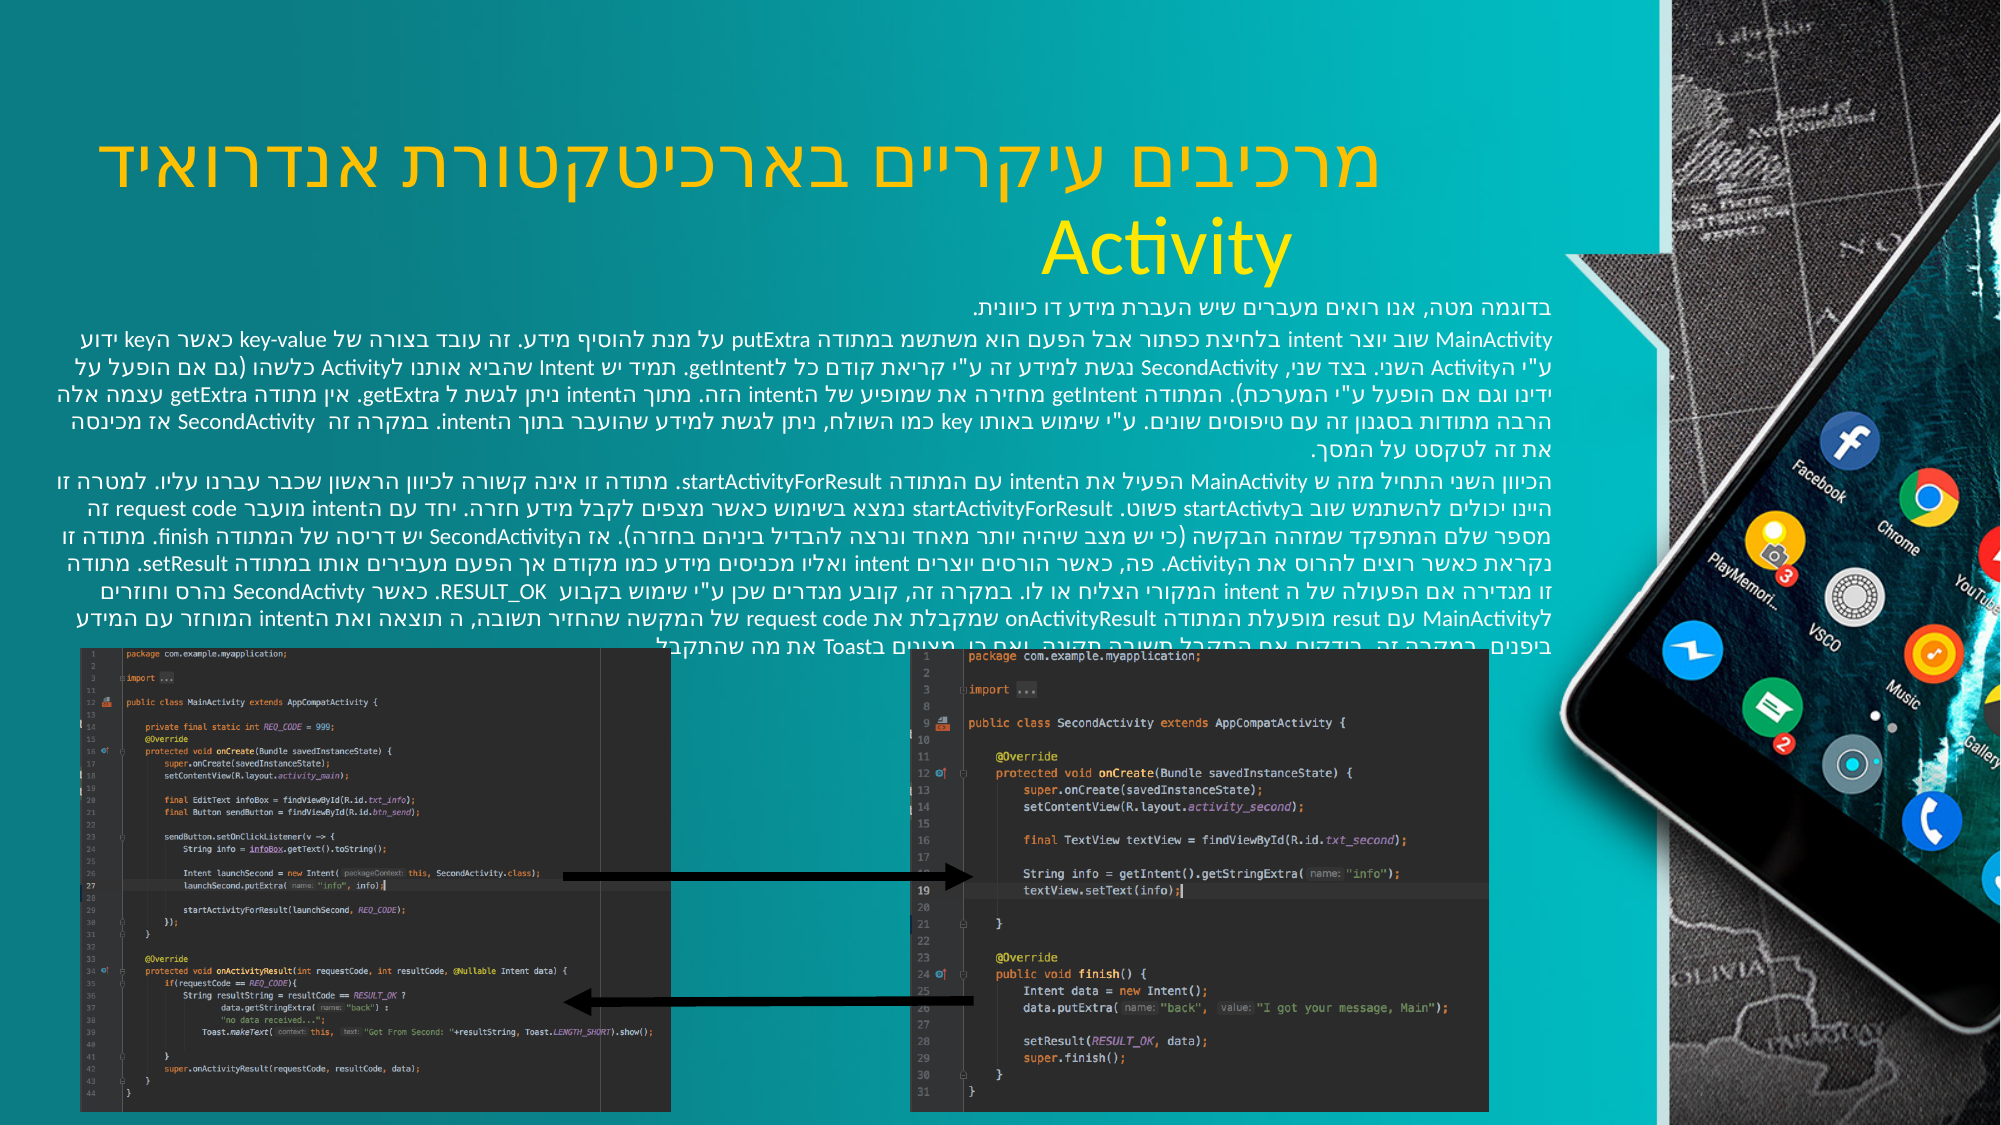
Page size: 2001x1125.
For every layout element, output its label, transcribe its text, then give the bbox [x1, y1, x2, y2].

title מרכיבים עיקריים בארכיטקטורת אנדרואיד [42, 94, 1401, 221]
picture [1995, 876, 2001, 889]
text_box Activity [98, 178, 1309, 304]
picture [0, 0, 2001, 1125]
list בדוגמה מטה, אנו רואים מעברים שיש העברת מידע דו כיוונית. MainActivity שוב יוצר intent בלחיצת כפתור אבל הפעם הוא משתשמ במתודה putExtra על מנת להוסיף מידע. זה עובד בצורה של key-value כאשר הkey ידוע ע"י הActivity השני. בצד שני, SecondActivity נגשת למידע זה ע"י קריאת קודם כל לgetIntent. תמיד יש Intent שהביא אותנו לActivity כלשהו (גם אם הופעל על ידינו וגם אם הופעל ע"י המערכת). המתודה getIntent מחזירה את שמופיע של הintent הזה. מתוך הintent ניתן לגשת ל getExtra. אין מתודה getExtra עצמה אלה הרבה מתודות בסגנון זה עם טיפוסים שונים. ע"י שימוש באותו key כמו השולח, ניתן לגשת למידע שהועבר בתוך הintent. במקרה זה SecondActivity אז מכינסה את זה לטקסט על המסך. הכיוון השני התחיל מזה ש MainActivity הפעיל את הintent עם המתודה startActivityForResult. מתודה זו אינה קשורה לכיוון הראשון שכבר עברנו עליו. למטרה זו היינו יכולים להשתמש שוב בstartActivty פשוט. startActivityForResult נמצא בשימוש כאשר מצפים לקבל מידע חזרה. יחד עם הintent מועבר request code זה מספר שלם המתפקד שמזהה הבקשה (כי יש מצב שיהיה יותר מאחד ונרצה להבדיל ביניהם בחזרה). אז הSecondActivity יש דריסה של המתודה finish. מתודה זו נקראת כאשר רוצים להרוס את הActivity. פה, כאשר הורסים יוצרים intent ואליו מכניסים מידע כמו מקודם אך הפעם מעבירים אותו במתודה setResult. מתודה זו מגדירה אם הפעולה של ה intent המקורי הצליח או לו. במקרה זה, קובע מגדרים שכן ע"י שימוש בקבוע RESULT_OK. כאשר SecondActivty נהרס וחוזרים לMainActivity עם resut מופעלת המתודה onActivityResult שמקבלת את request code של המקשה שהחזיר תשובה, ה תוצאה ואת הintent המוחזר עם המידע ביפנים. במקרה זה, בודקים אם התקבל תשובה תקינה, ואם כן, מציגים בToast את מה שהתקבל. [32, 285, 1569, 592]
